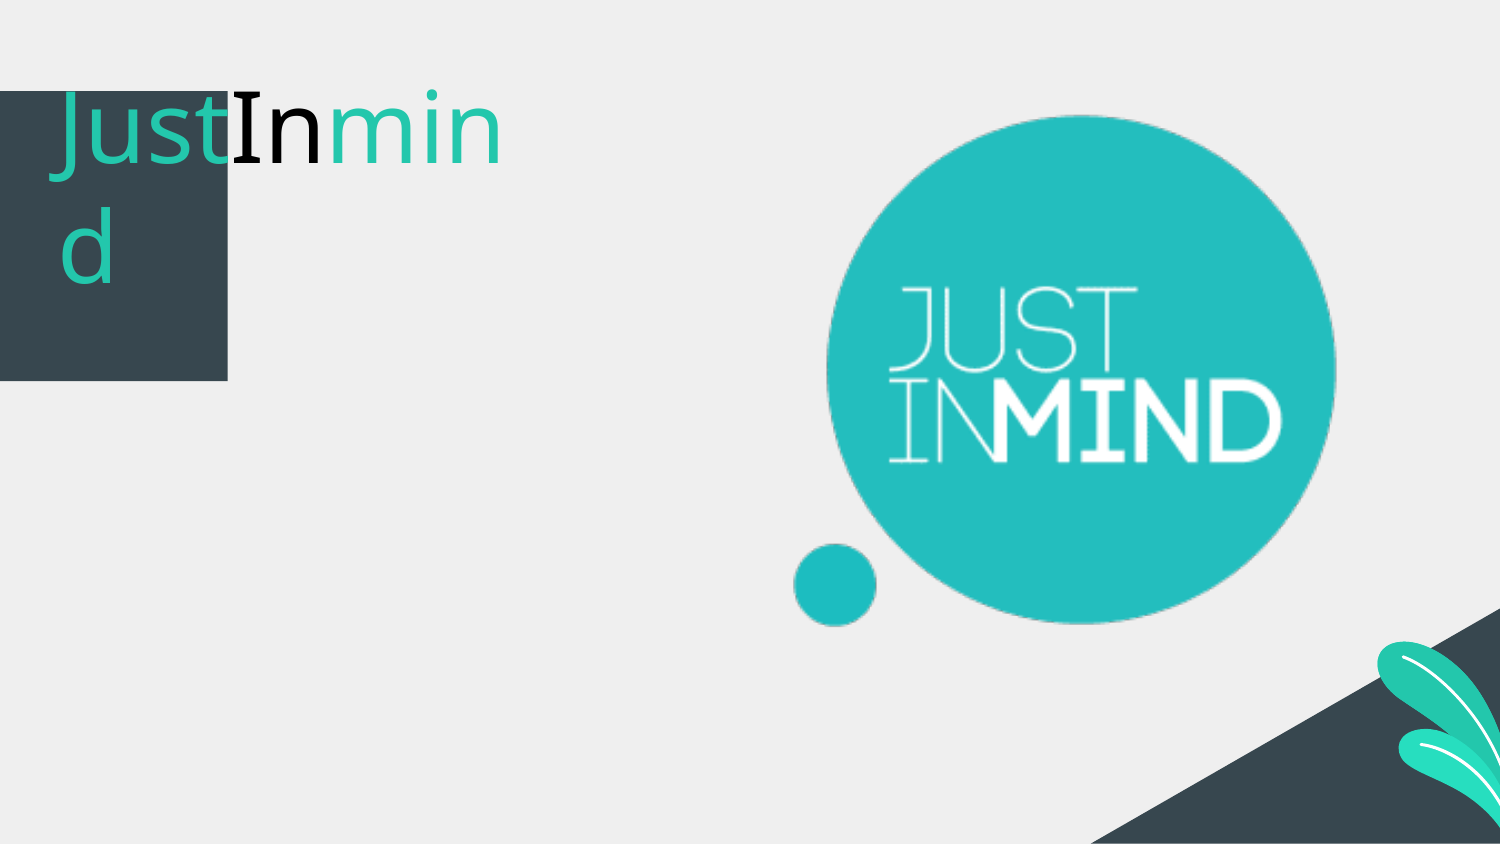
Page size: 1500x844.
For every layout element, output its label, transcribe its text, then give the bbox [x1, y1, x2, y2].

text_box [1392, 728, 1500, 841]
text_box [1401, 655, 1483, 727]
picture [781, 87, 1350, 656]
text_box [1377, 641, 1498, 727]
title JustInmind [42, 171, 564, 319]
